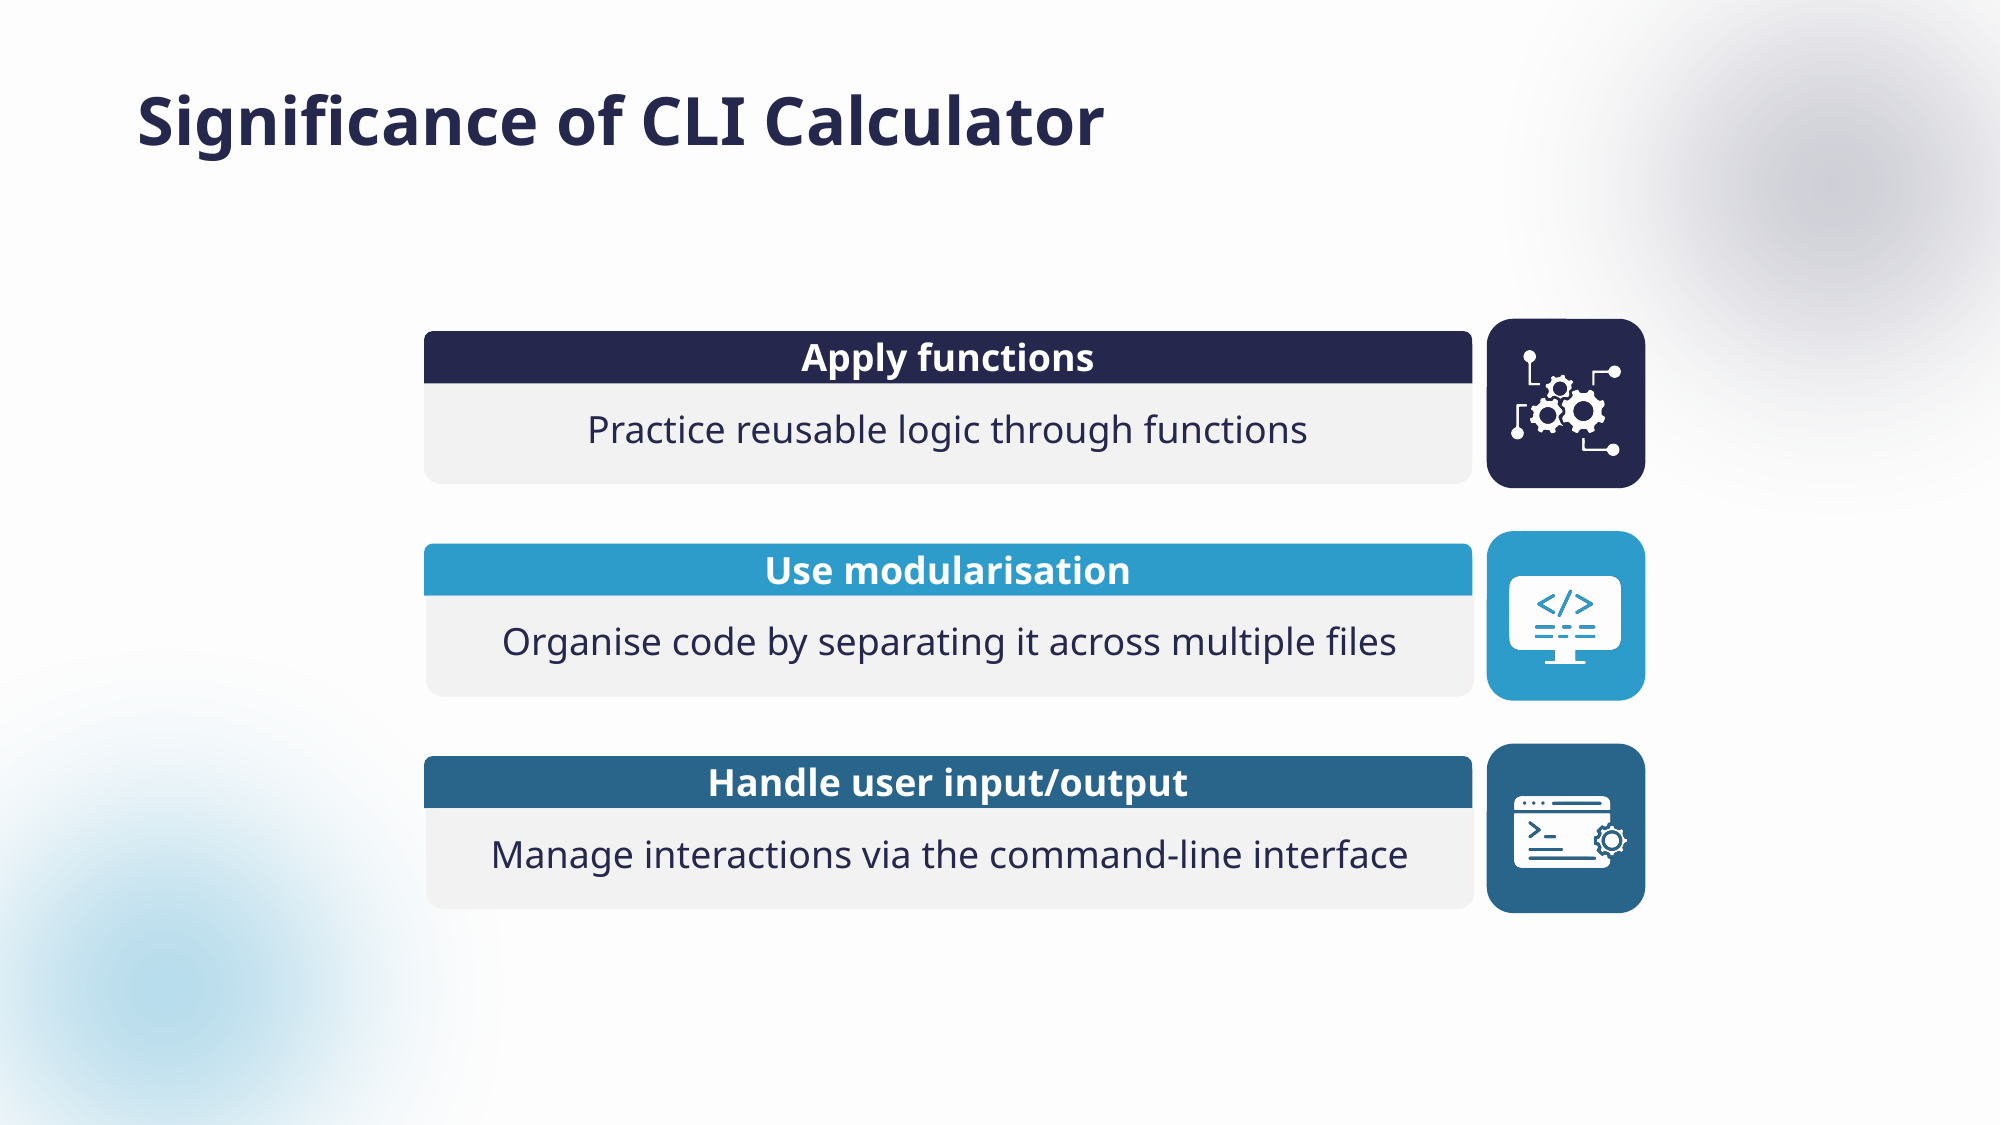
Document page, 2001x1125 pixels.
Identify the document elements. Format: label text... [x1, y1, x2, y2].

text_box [423, 318, 1646, 914]
title Significance of CLI Calculator [123, 80, 1866, 170]
